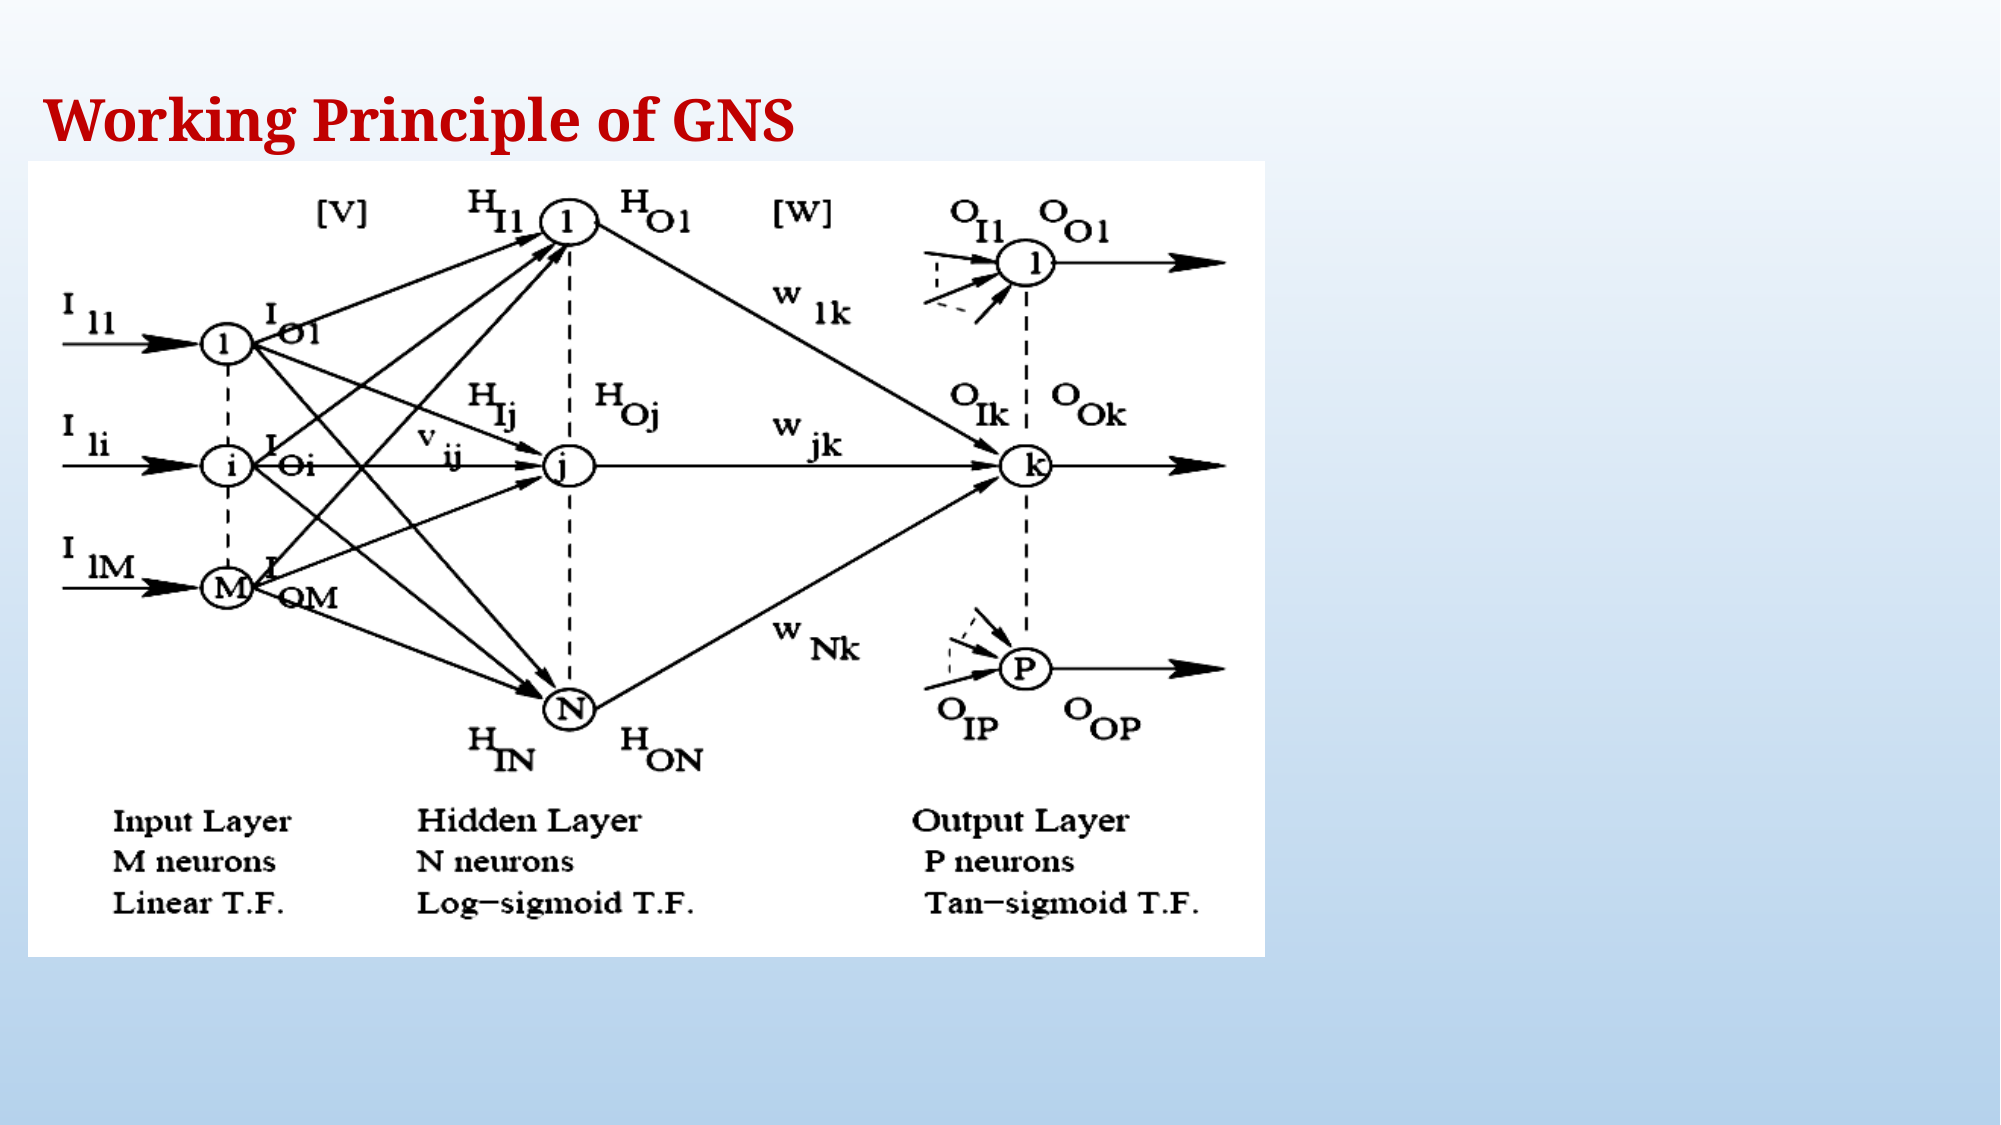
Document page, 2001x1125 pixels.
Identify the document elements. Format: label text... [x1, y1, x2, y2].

text_box Working Principle of GNS [28, 76, 1232, 161]
picture [28, 161, 1265, 957]
